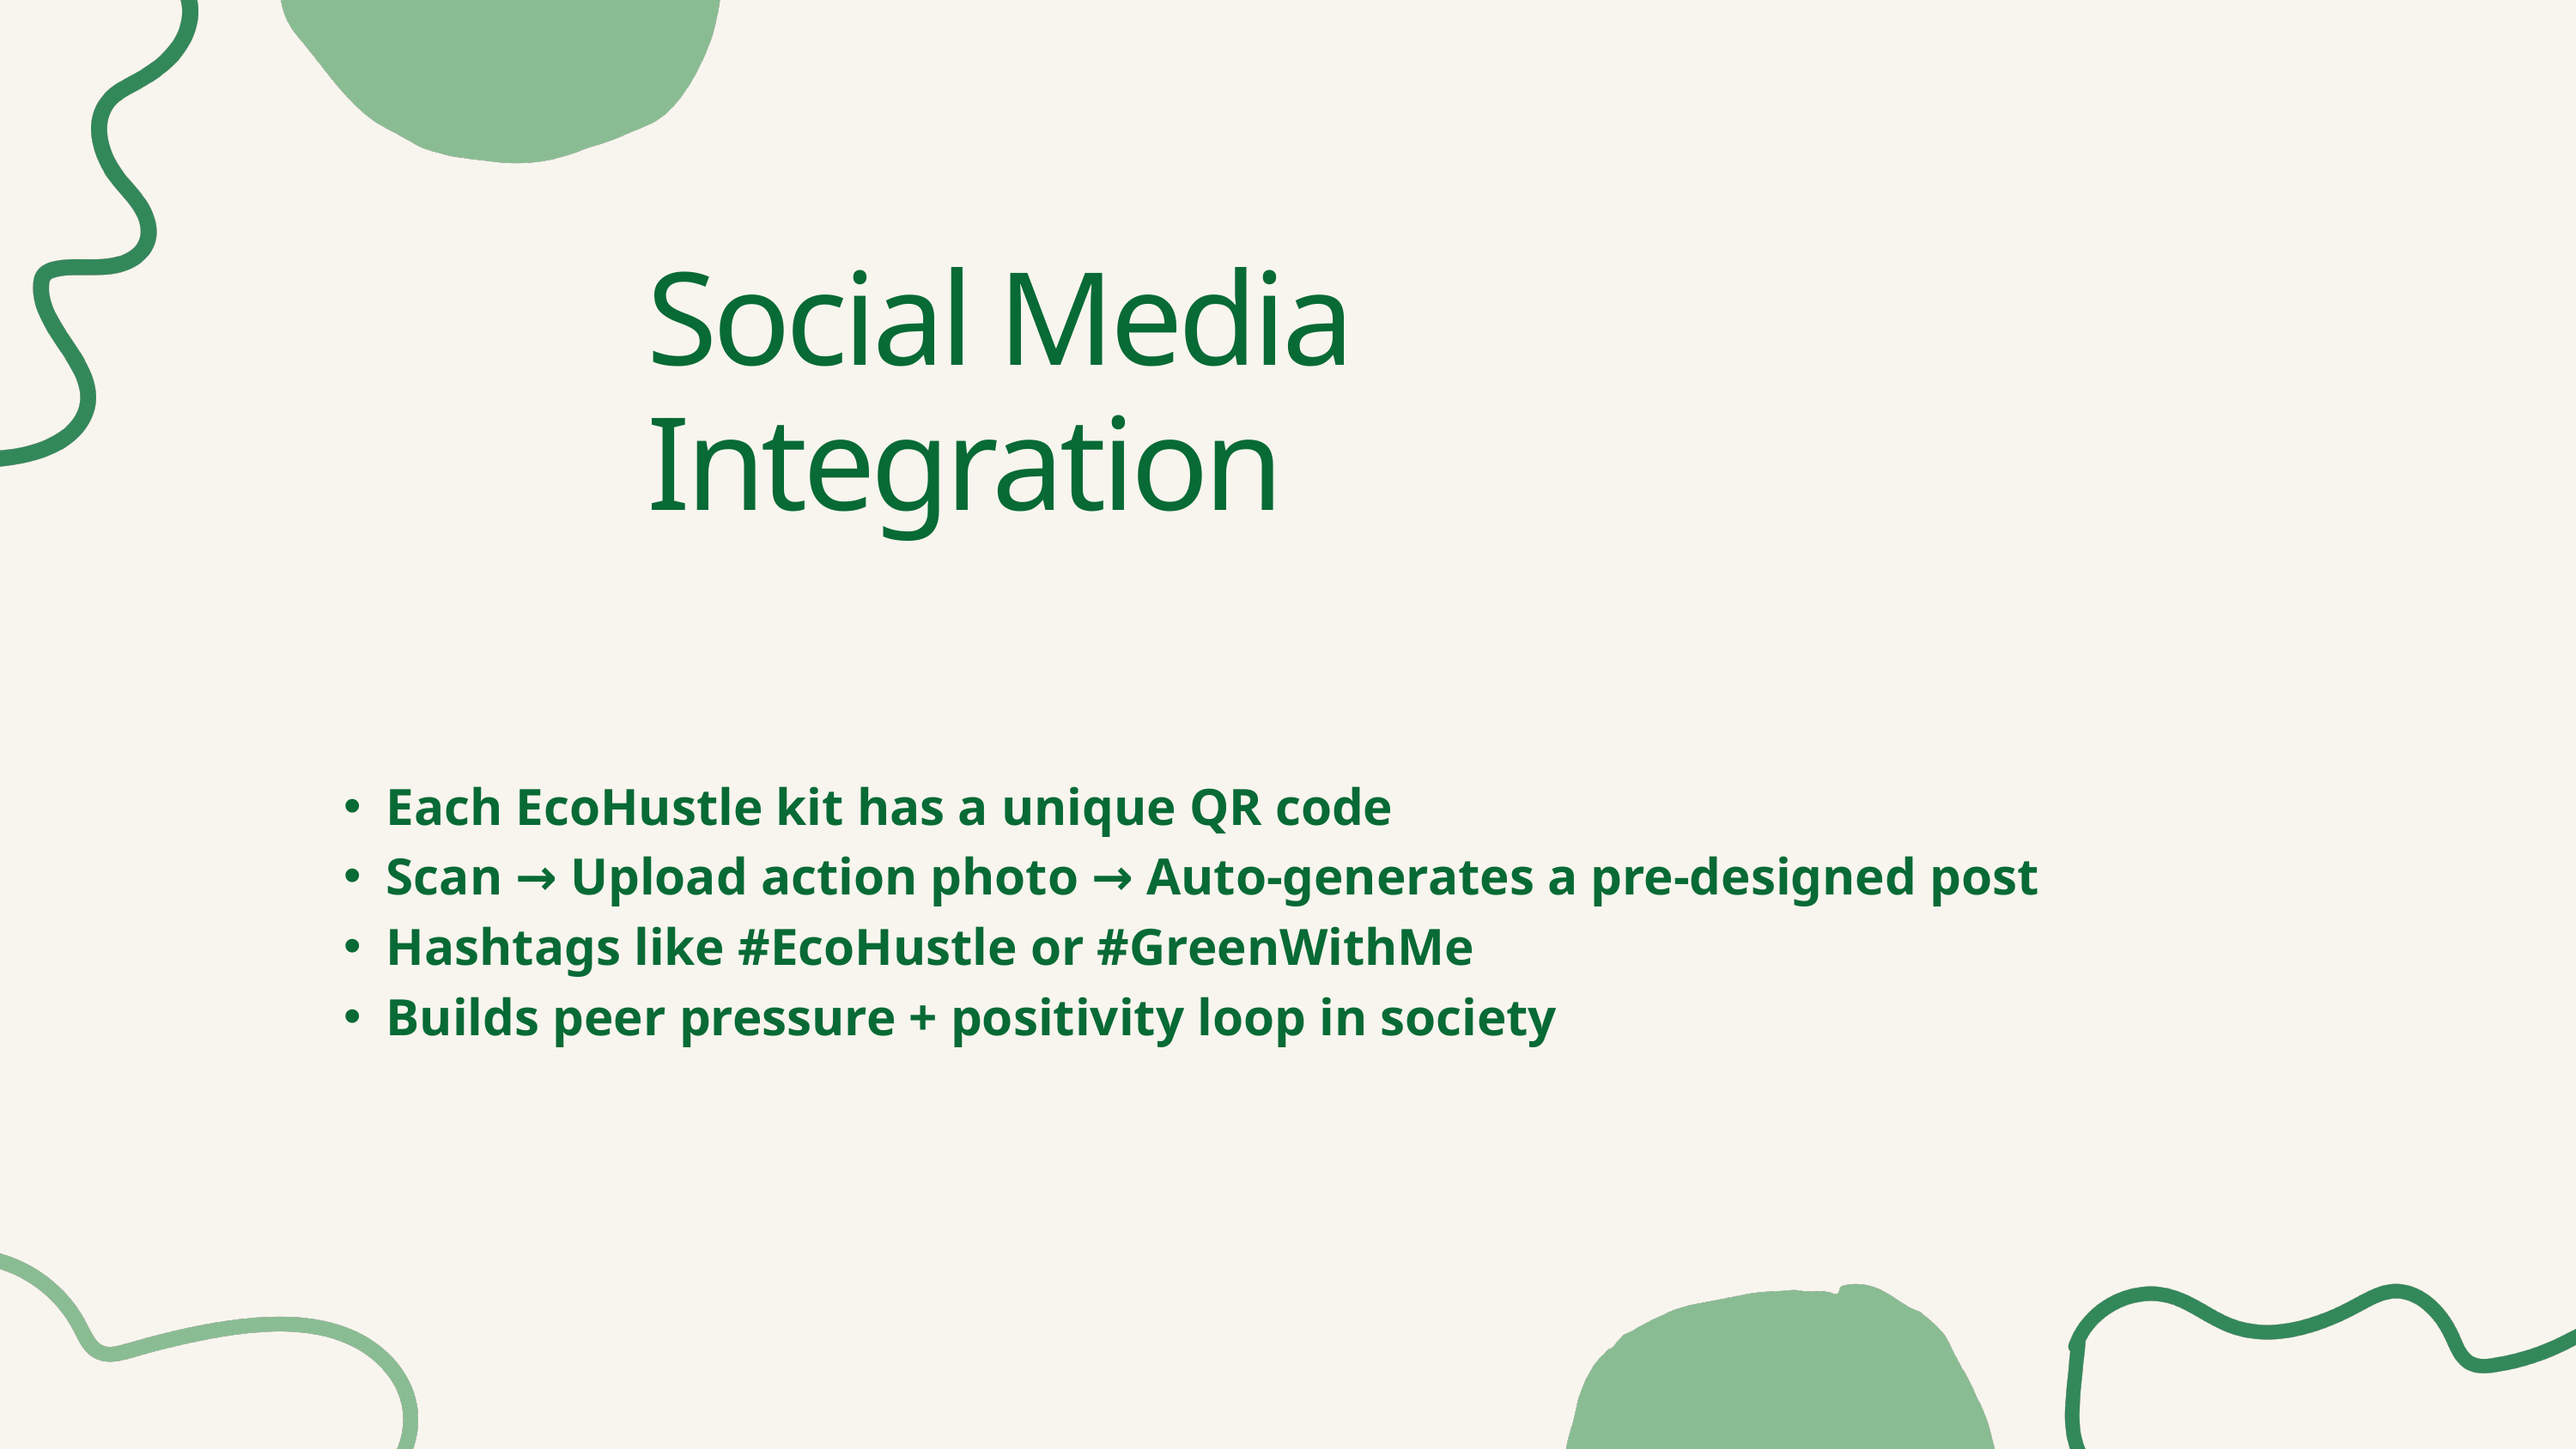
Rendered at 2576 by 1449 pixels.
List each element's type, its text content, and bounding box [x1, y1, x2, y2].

text_box Each EcoHustle kit has a unique QR code Scan → Upload action photo → Auto-generates a pre-designed post Hashtags like #EcoHustle or #GreenWithMe Builds peer pressure + positivity loop in society [301, 694, 2064, 1096]
text_box [1557, 1283, 2016, 1449]
text_box Social Media Integration [647, 246, 1787, 537]
text_box [0, 0, 199, 469]
text_box [2064, 1283, 2576, 1449]
text_box [0, 1248, 420, 1449]
text_box [265, 0, 725, 166]
